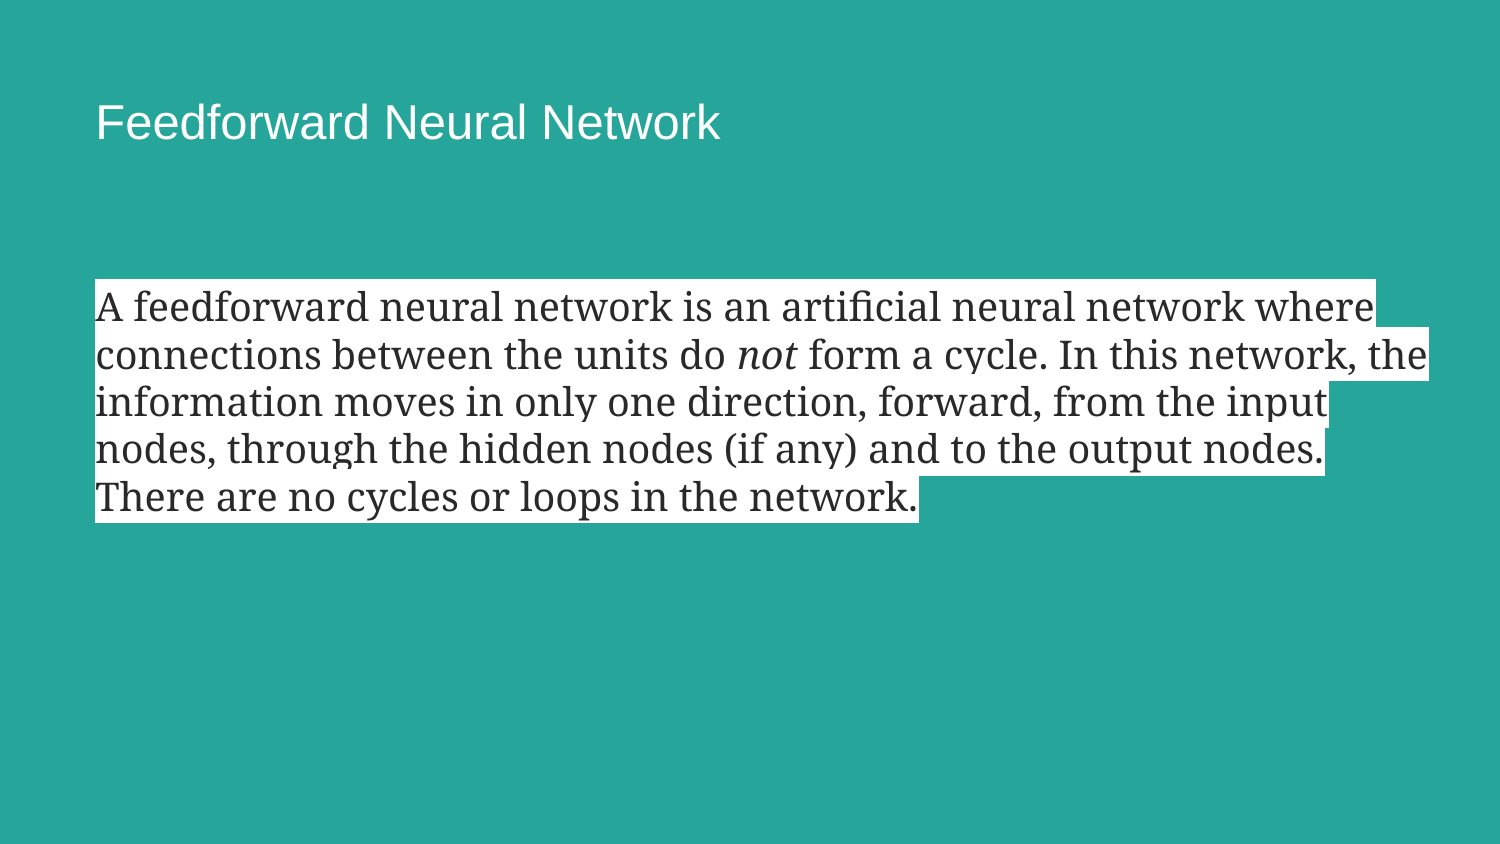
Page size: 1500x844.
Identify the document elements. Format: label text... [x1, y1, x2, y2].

title Feedforward Neural Network A feedforward neural network is an artificial neural network where connections between the units do not form a cycle. In this network, the information moves in only one direction, forward, from the input nodes, through the hidden nodes (if any) and to the output nodes. There are no cycles or loops in the network. [80, 63, 1445, 534]
